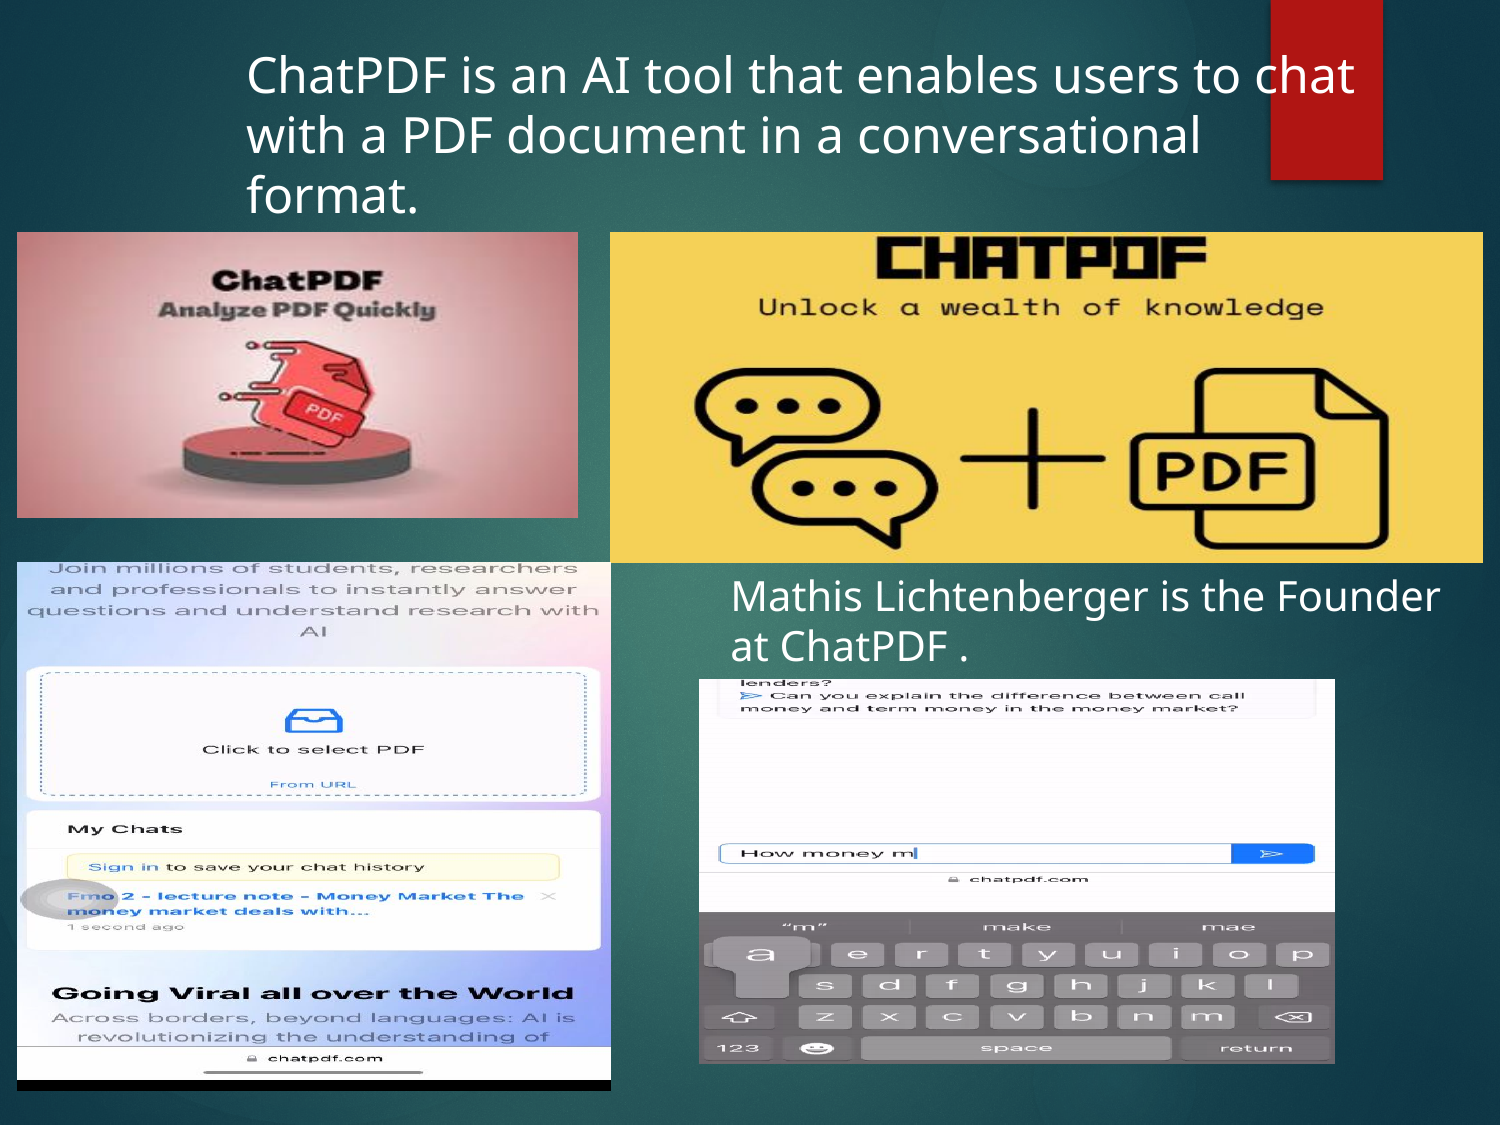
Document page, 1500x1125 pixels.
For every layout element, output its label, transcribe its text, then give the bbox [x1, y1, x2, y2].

text_box Mathis Lichtenberger is the Founder at ChatPDF . [715, 572, 1466, 678]
picture [16, 232, 579, 518]
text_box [698, 678, 1336, 1065]
text_box ChatPDF is an AI tool that enables users to chat with a PDF document in a conversational format. [231, 35, 1396, 231]
picture [17, 232, 1483, 1092]
